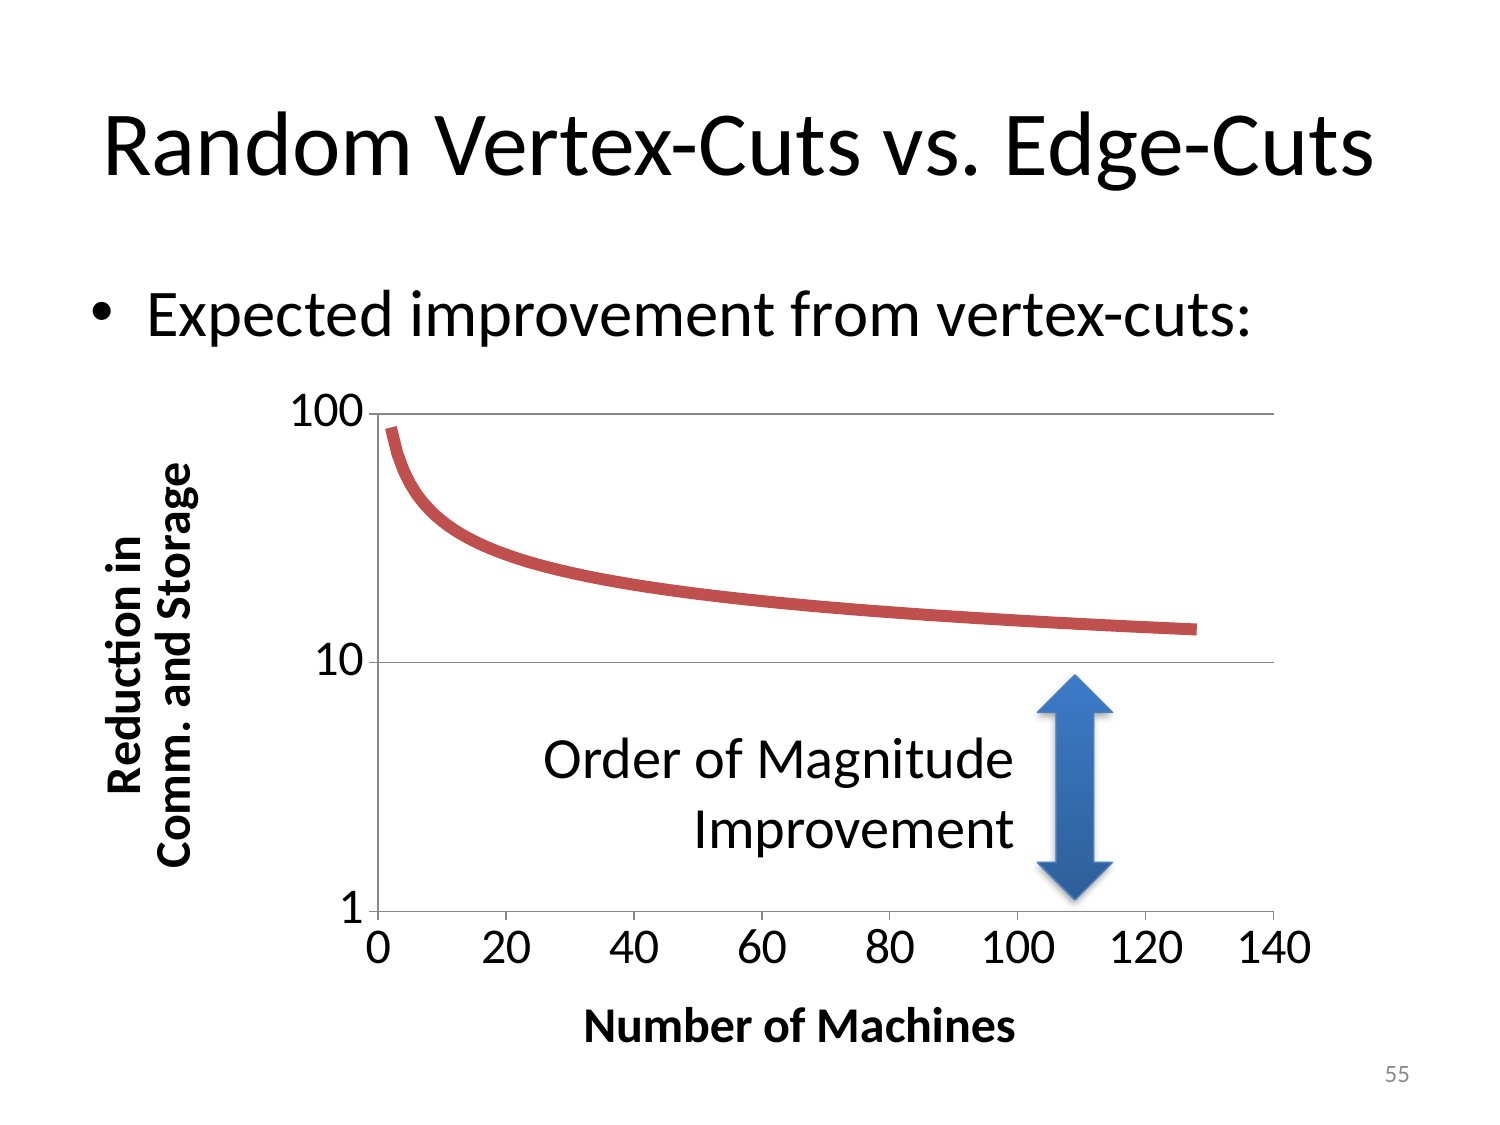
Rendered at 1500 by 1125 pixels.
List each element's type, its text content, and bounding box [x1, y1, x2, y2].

list Expected improvement from vertex-cuts: [75, 262, 1425, 450]
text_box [524, 674, 1113, 901]
title Random Vertex-Cuts vs. Edge-Cuts [75, 45, 1425, 233]
slide_number 55 [1074, 1042, 1425, 1103]
chart [87, 362, 1388, 1076]
